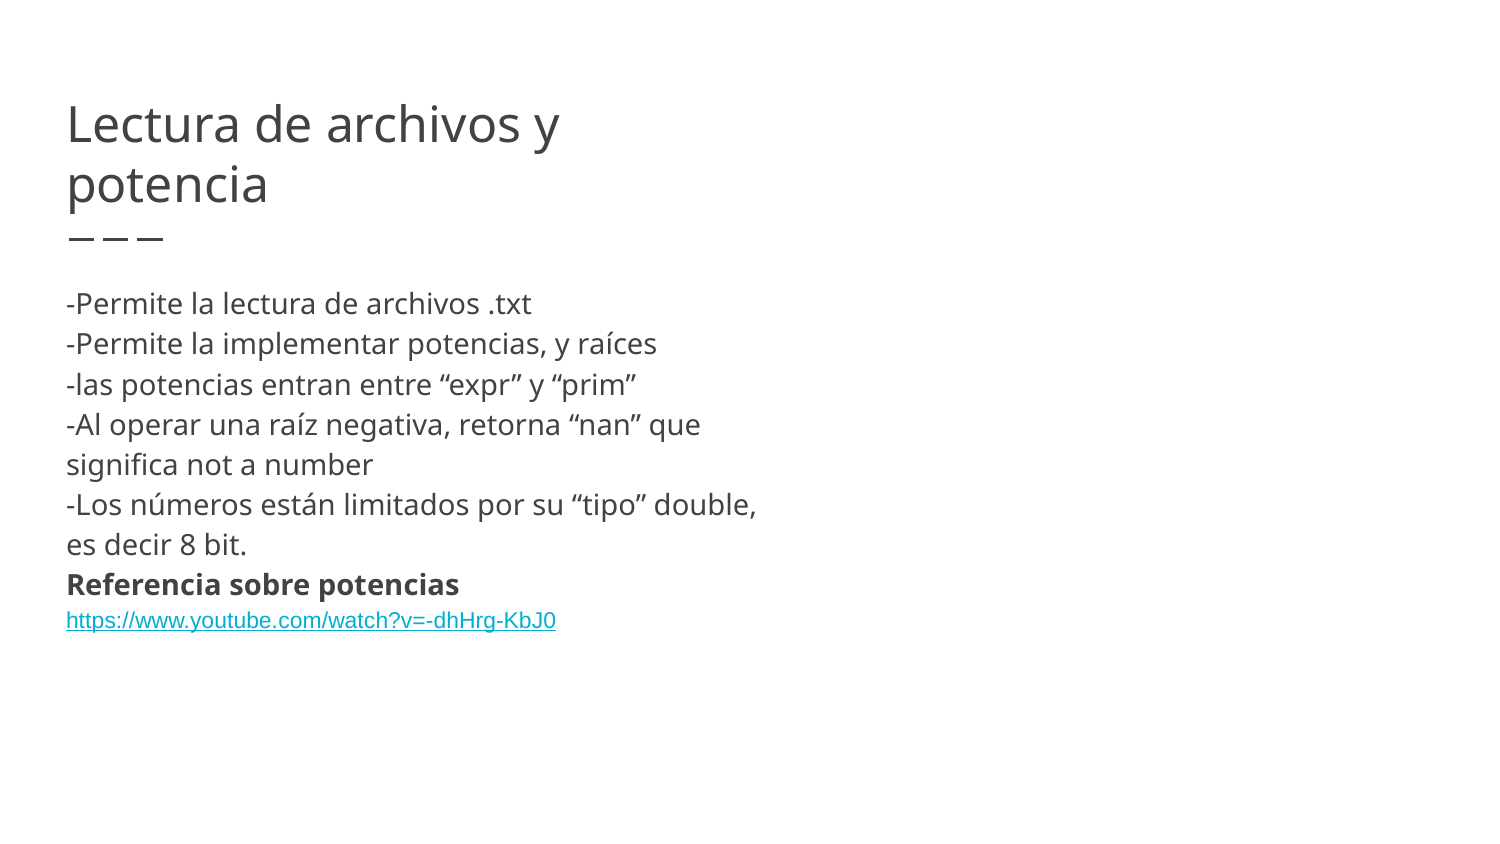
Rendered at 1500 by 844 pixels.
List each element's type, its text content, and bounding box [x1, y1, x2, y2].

title Lectura de archivos y potencia [51, 103, 647, 228]
list -Permite la lectura de archivos .txt -Permite la implementar potencias, y raíces -las potencias entran entre “expr” y “prim” -Al operar una raíz negativa, retorna “nan” que significa not a number -Los números están limitados por su “tipo” double, es decir 8 bit. Referencia sobre potencias https://www.youtube.com/watch?v=-dhHrg-KbJ0 [51, 265, 799, 750]
